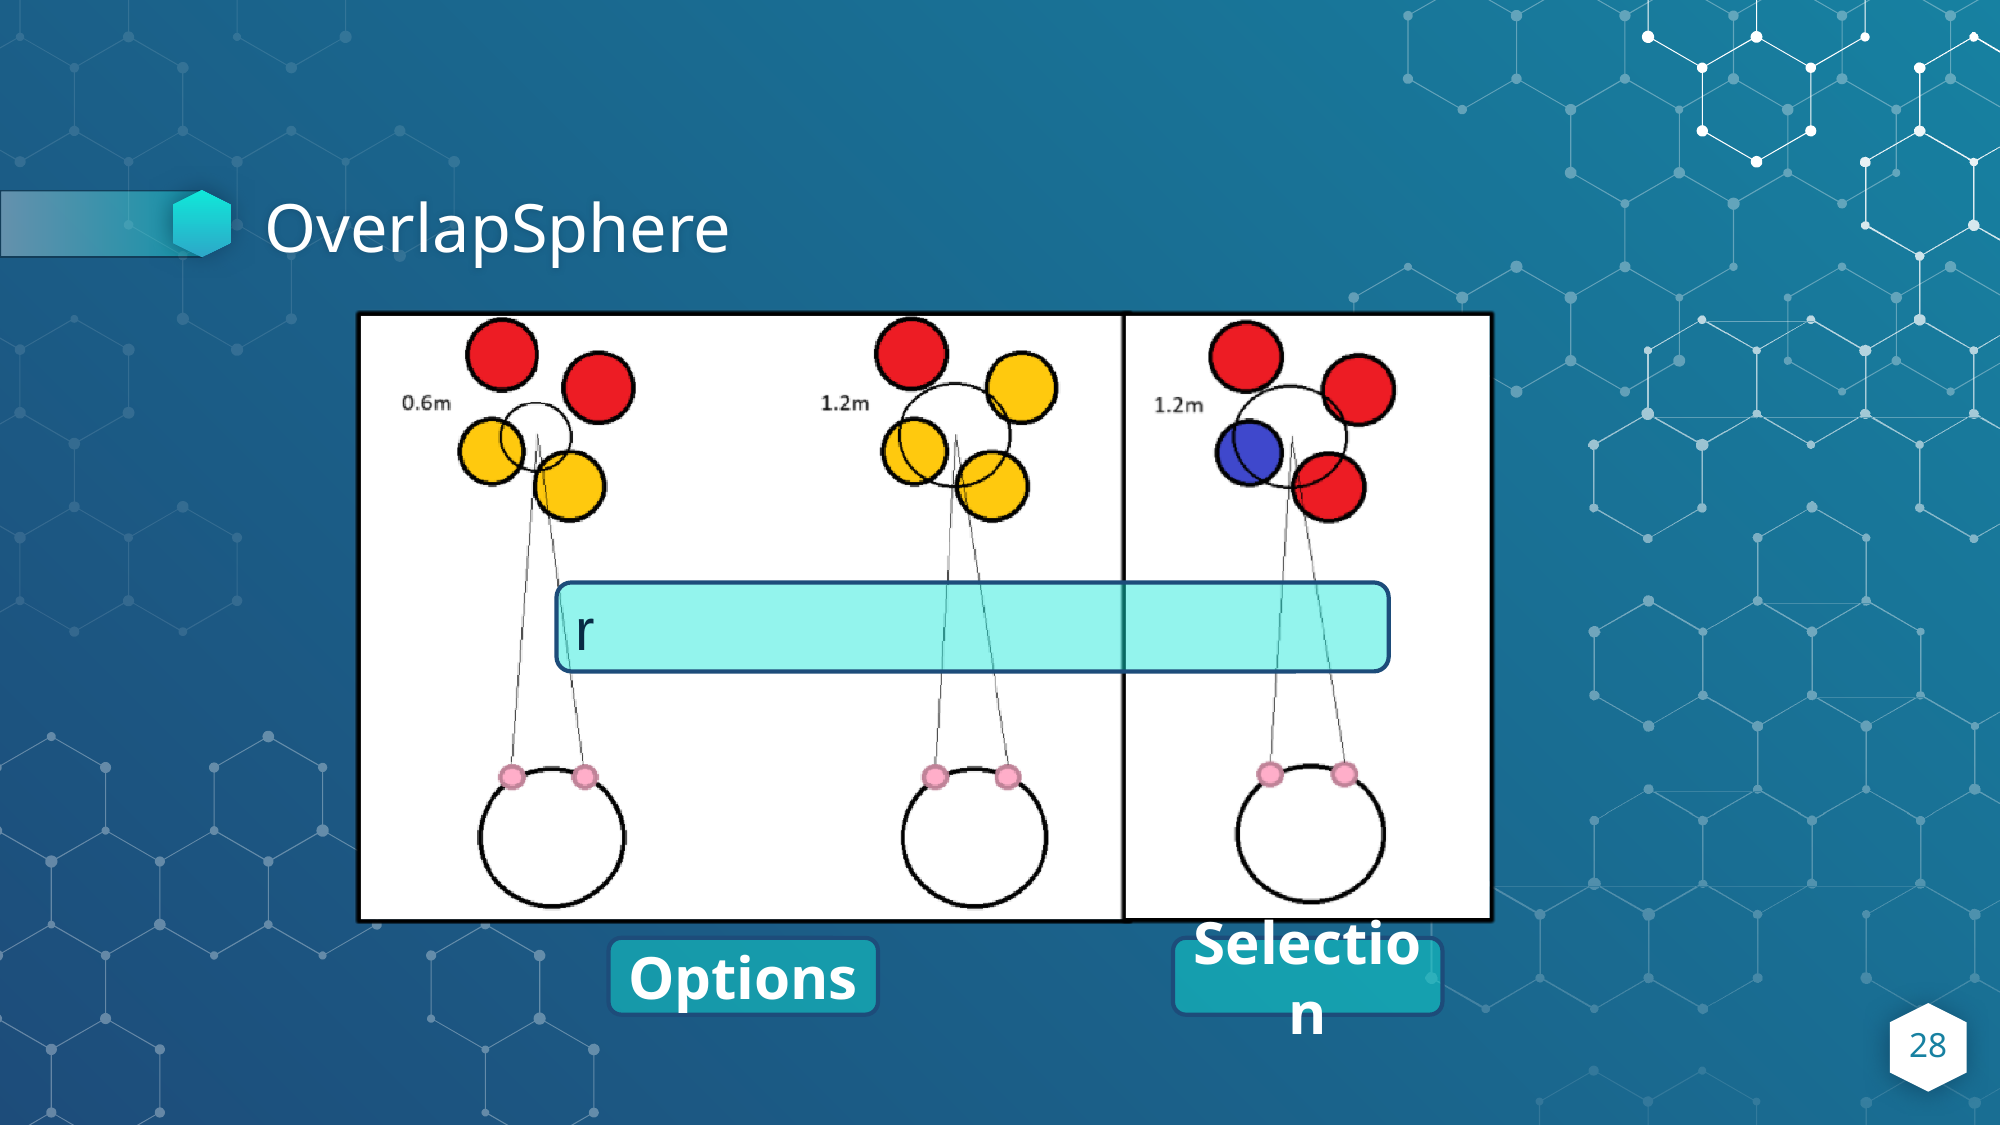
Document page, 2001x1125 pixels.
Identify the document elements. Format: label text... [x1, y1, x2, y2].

title OverlapSphere [264, 192, 1657, 270]
text_box Selection [1170, 935, 1445, 1017]
picture [360, 315, 1490, 919]
text_box Options [606, 935, 881, 1017]
slide_number 28 [1889, 1002, 1967, 1092]
